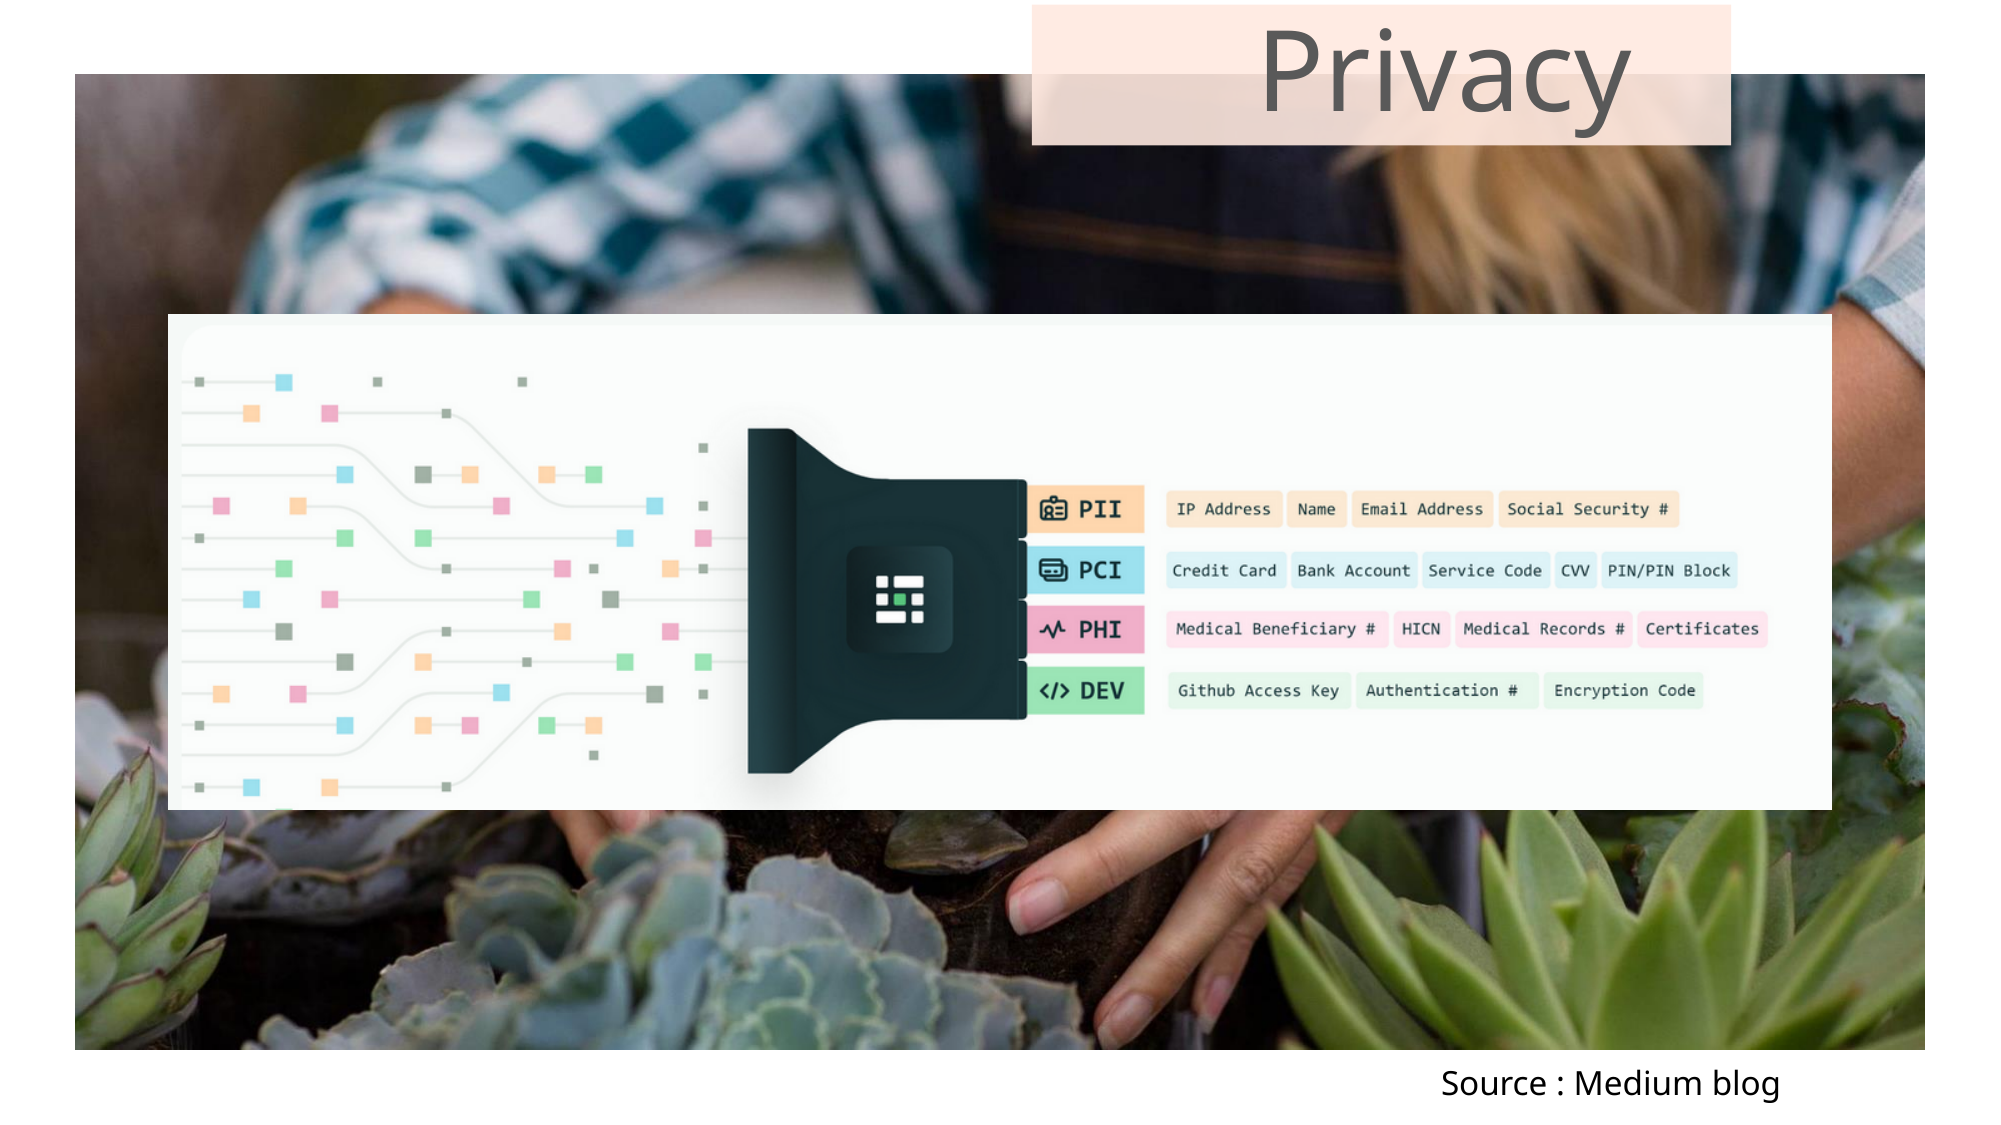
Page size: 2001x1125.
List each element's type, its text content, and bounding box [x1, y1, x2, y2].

text_box Source : Medium blog [1426, 1054, 1863, 1110]
title Privacy [1031, 4, 1732, 74]
picture [75, 74, 1925, 1050]
